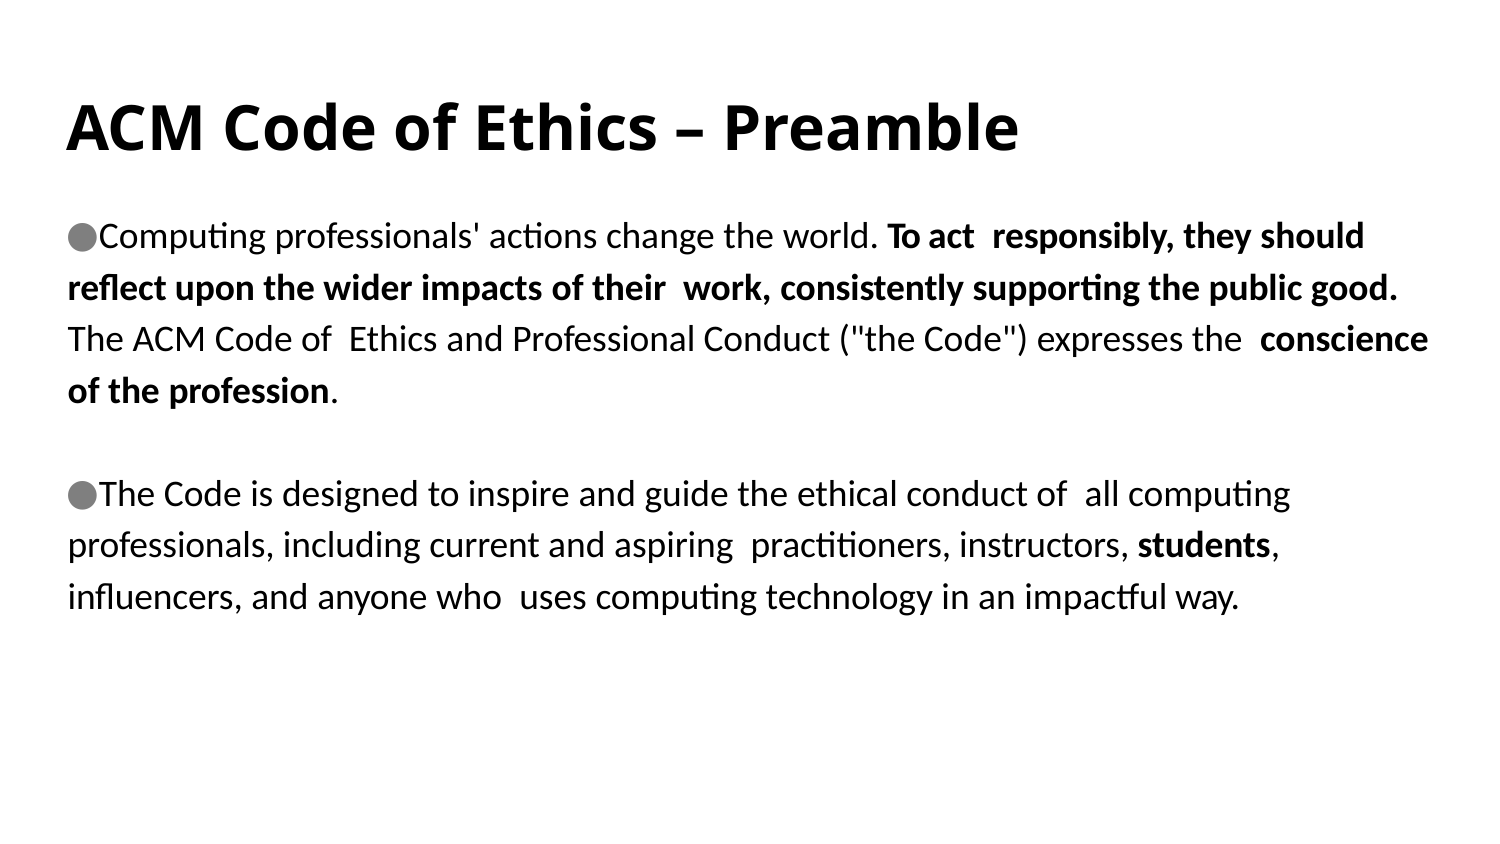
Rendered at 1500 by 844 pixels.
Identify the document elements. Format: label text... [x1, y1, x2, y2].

list Computing professionals' actions change the world. To act responsibly, they should reflect upon the wider impacts of their work, consistently supporting the public good. The ACM Code of Ethics and Professional Conduct ("the Code") expresses the conscience of the profession. The Code is designed to inspire and guide the ethical conduct of all computing professionals, including current and aspiring practitioners, instructors, students, influencers, and anyone who uses computing technology in an impactful way. [51, 189, 1449, 750]
title ACM Code of Ethics – Preamble [51, 72, 1449, 176]
